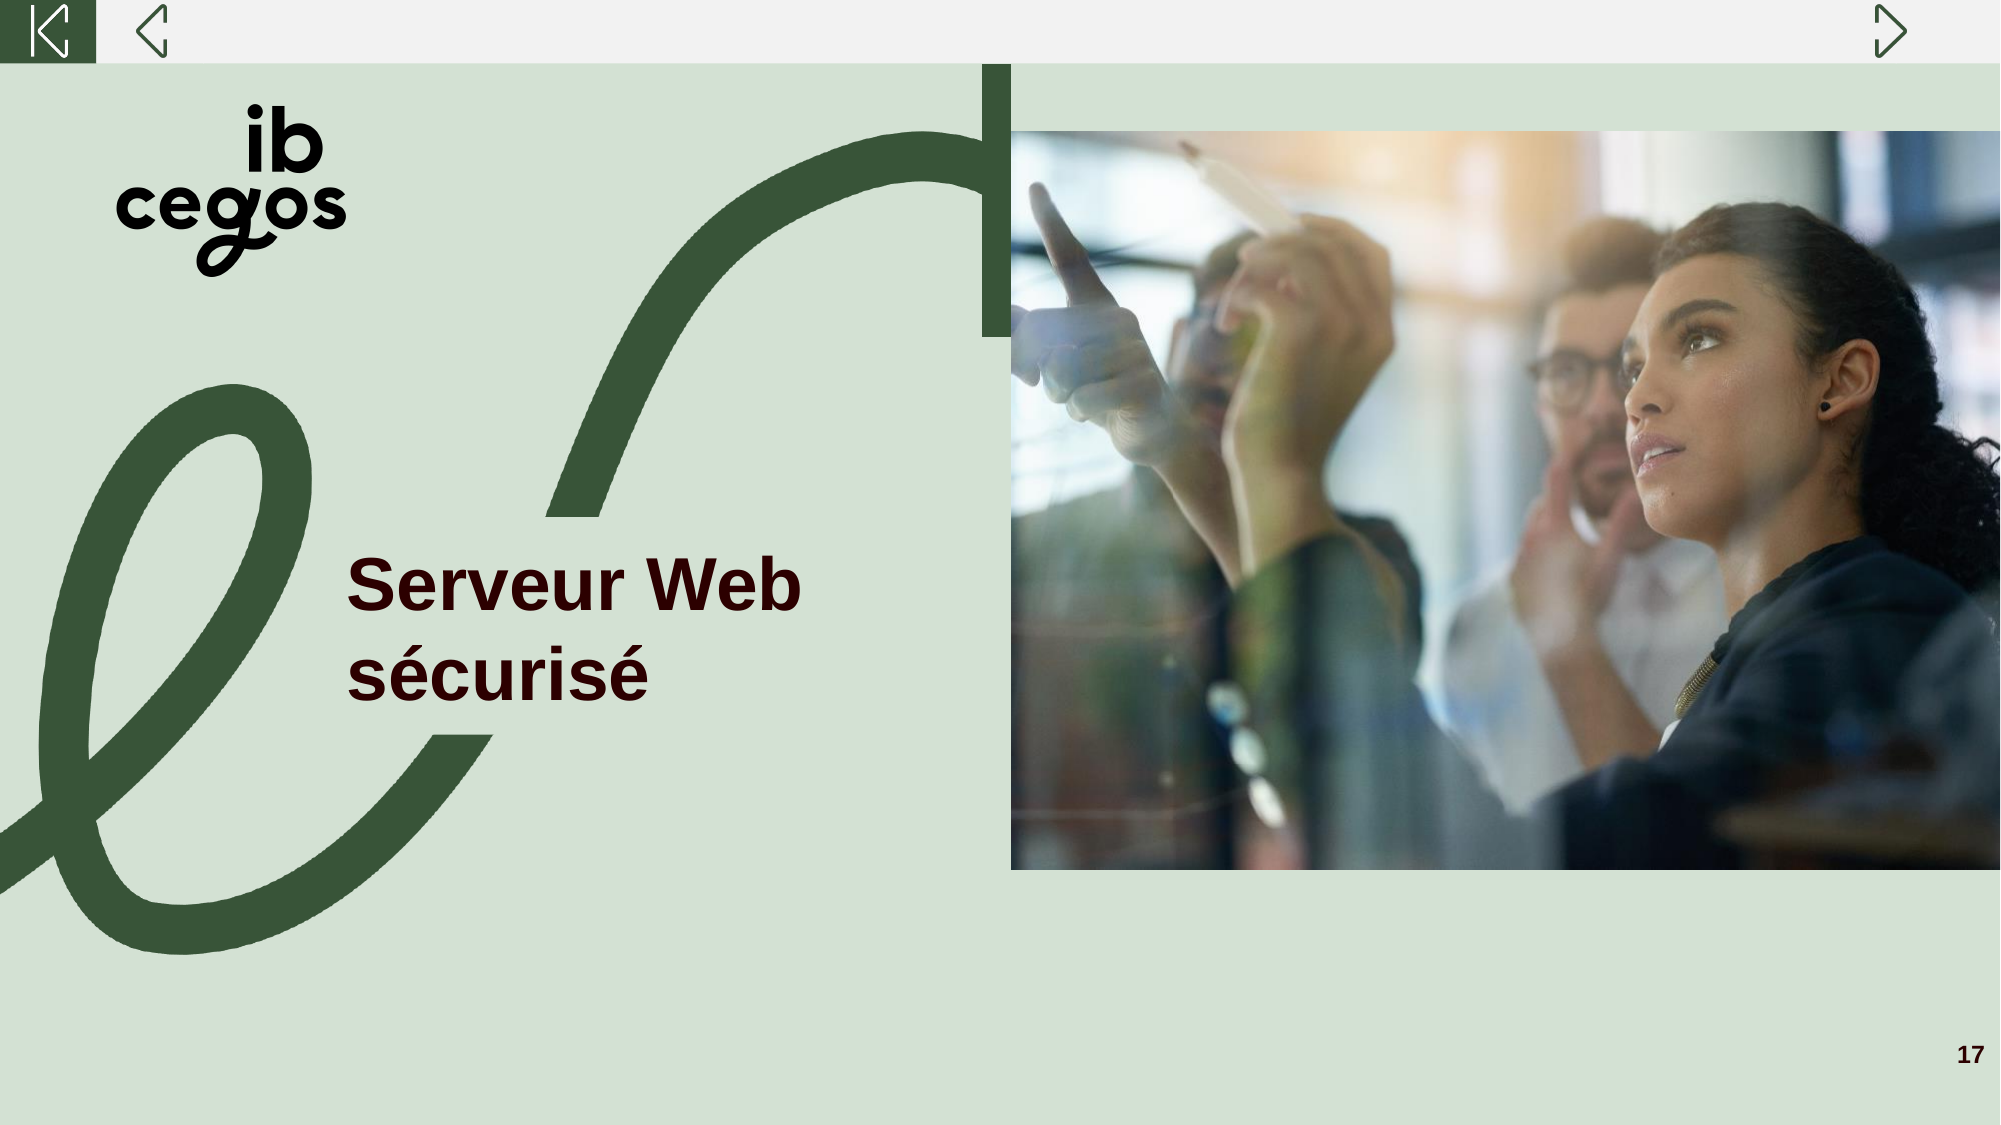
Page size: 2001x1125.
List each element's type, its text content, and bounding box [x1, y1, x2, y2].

picture [0, 131, 2001, 1125]
slide_number 17 [1920, 1037, 2000, 1070]
picture [31, 4, 68, 58]
picture [1875, 4, 1907, 58]
title Serveur Web sécurisé [346, 517, 997, 735]
picture [136, 4, 167, 58]
